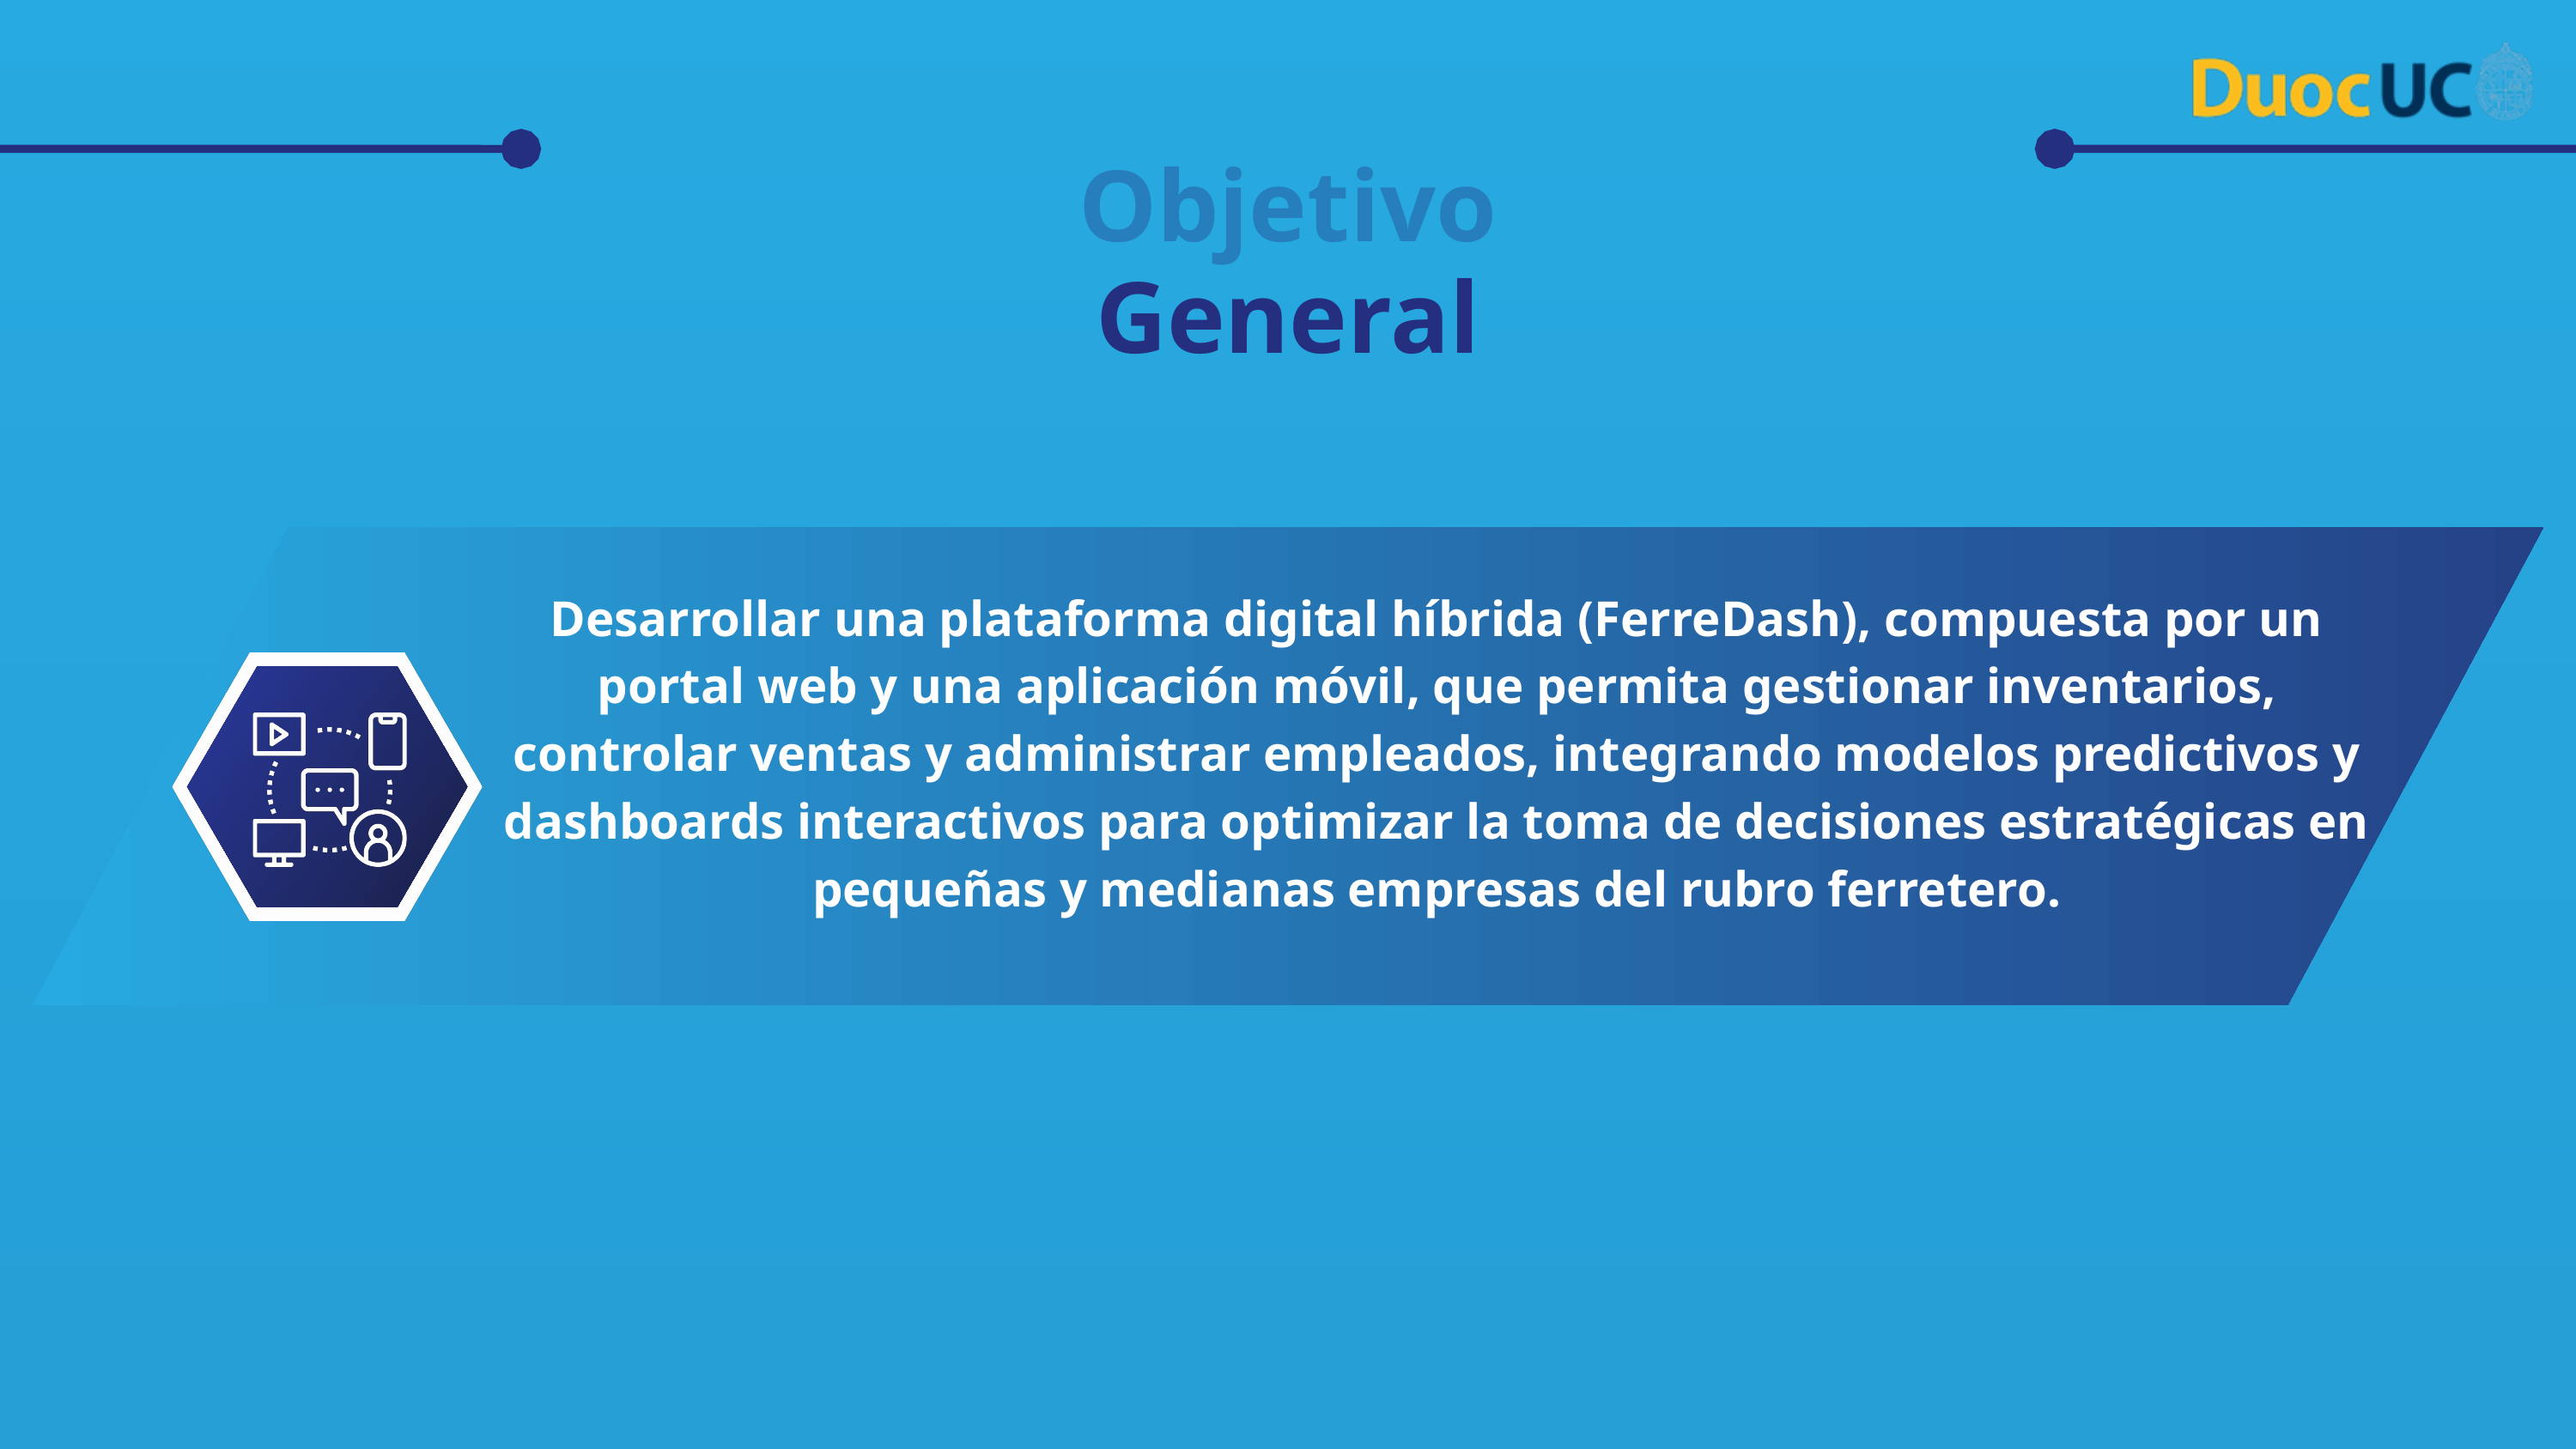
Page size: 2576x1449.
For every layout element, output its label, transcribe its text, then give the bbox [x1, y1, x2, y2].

text_box Objetivo [787, 123, 1788, 262]
text_box [2045, 140, 2185, 158]
text_box General [806, 234, 1769, 373]
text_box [32, 527, 2544, 1006]
text_box [2185, 0, 2570, 183]
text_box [186, 666, 468, 907]
text_box [0, 140, 531, 158]
